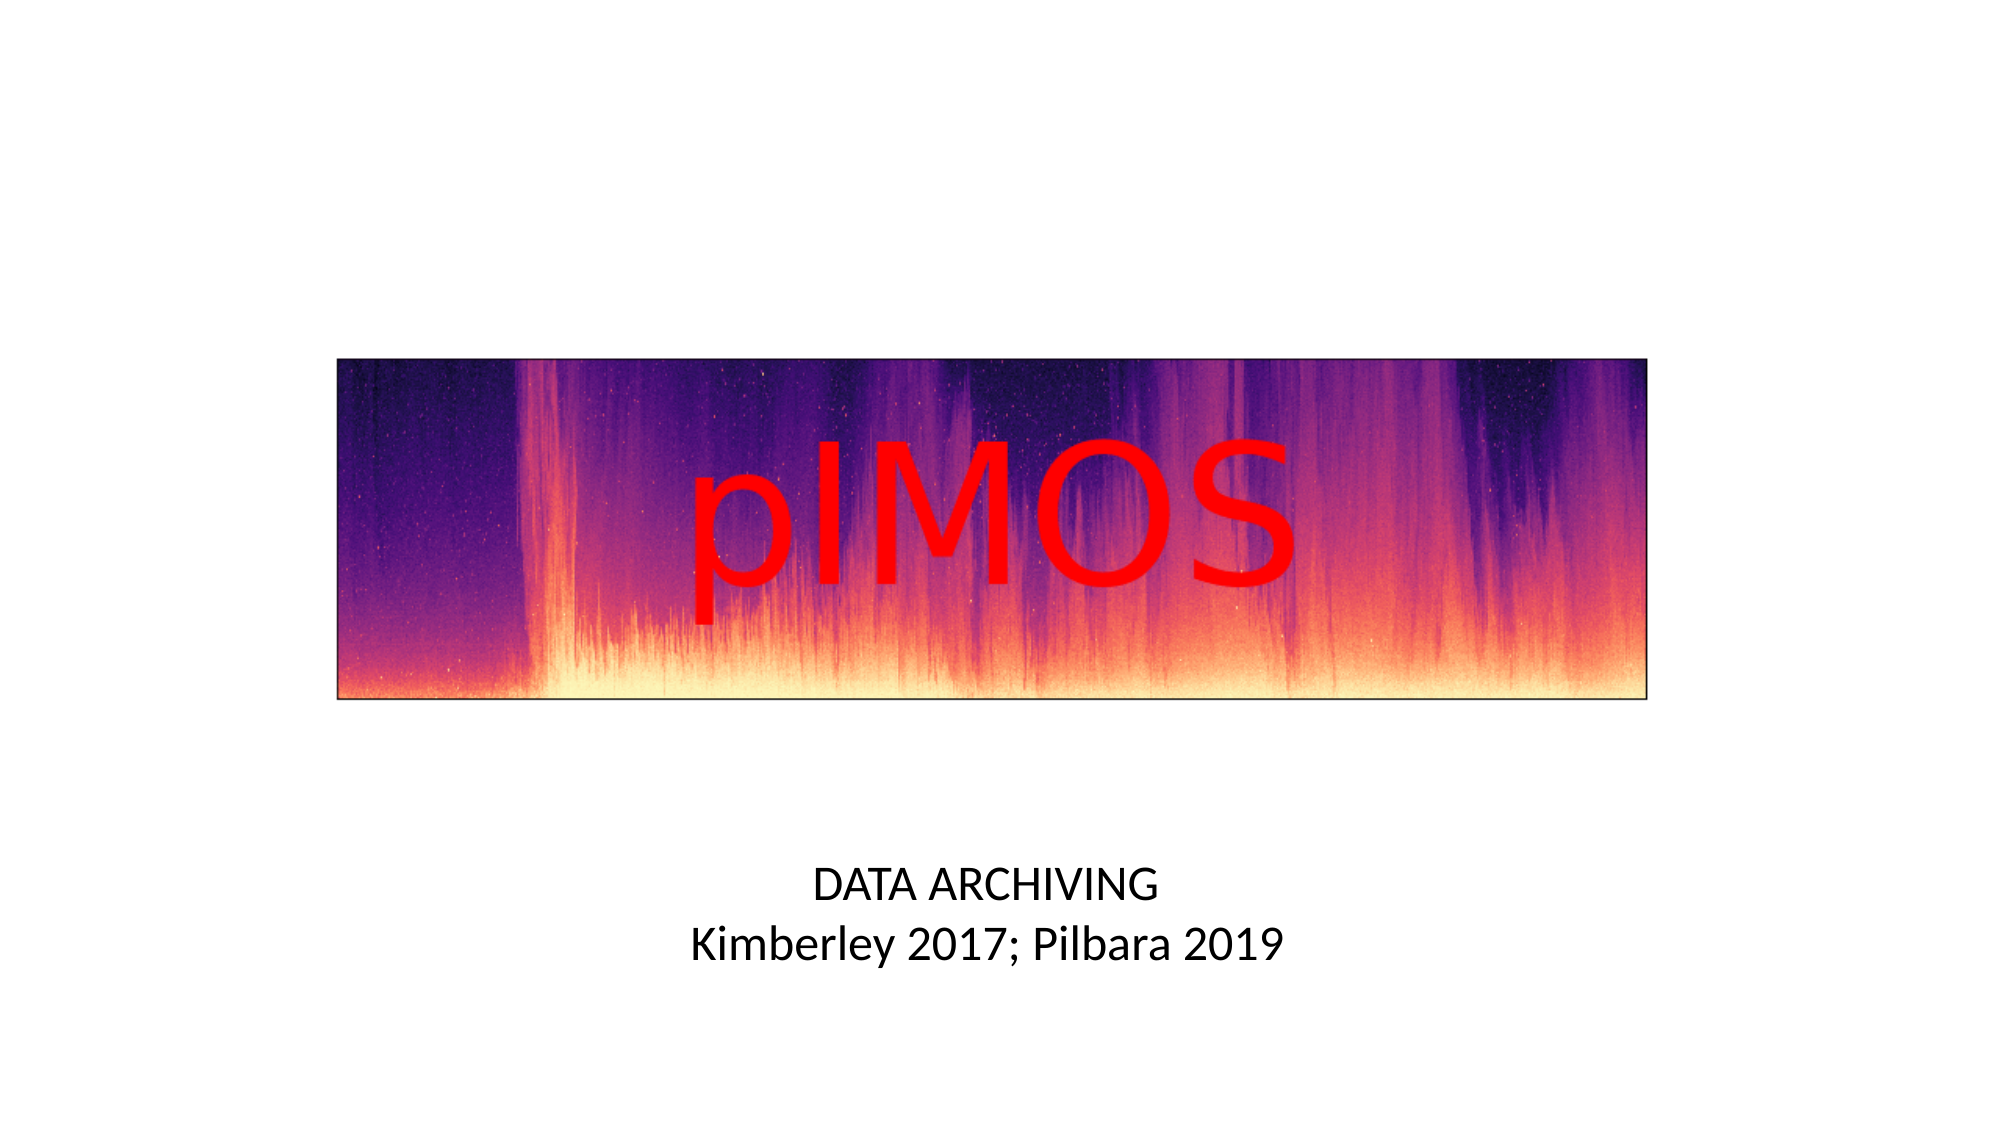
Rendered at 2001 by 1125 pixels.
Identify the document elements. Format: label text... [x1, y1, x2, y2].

picture [126, 304, 1815, 755]
subtitle Kimberley 2017; Pilbara 2019 [237, 909, 1738, 1125]
text_box DATA ARCHIVING [797, 842, 1798, 918]
